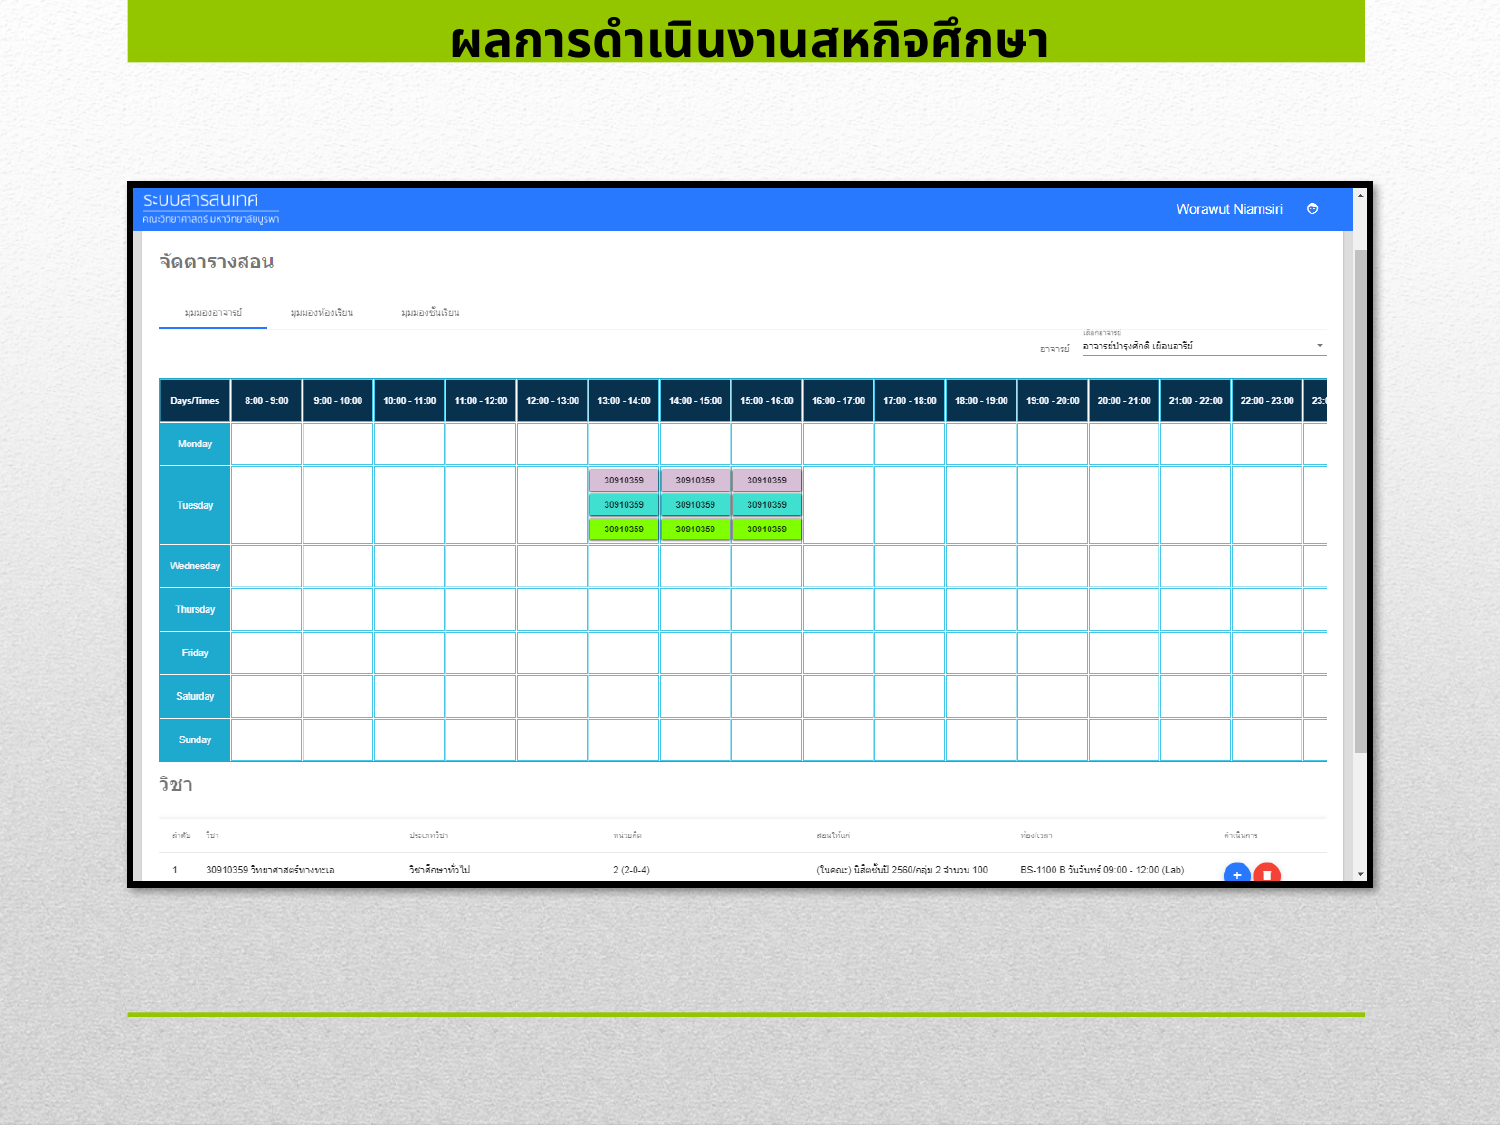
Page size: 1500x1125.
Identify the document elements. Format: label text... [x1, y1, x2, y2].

picture [131, 186, 1368, 883]
text_box ผลการดำเนินงานสหกิจศึกษา [0, 0, 1500, 75]
